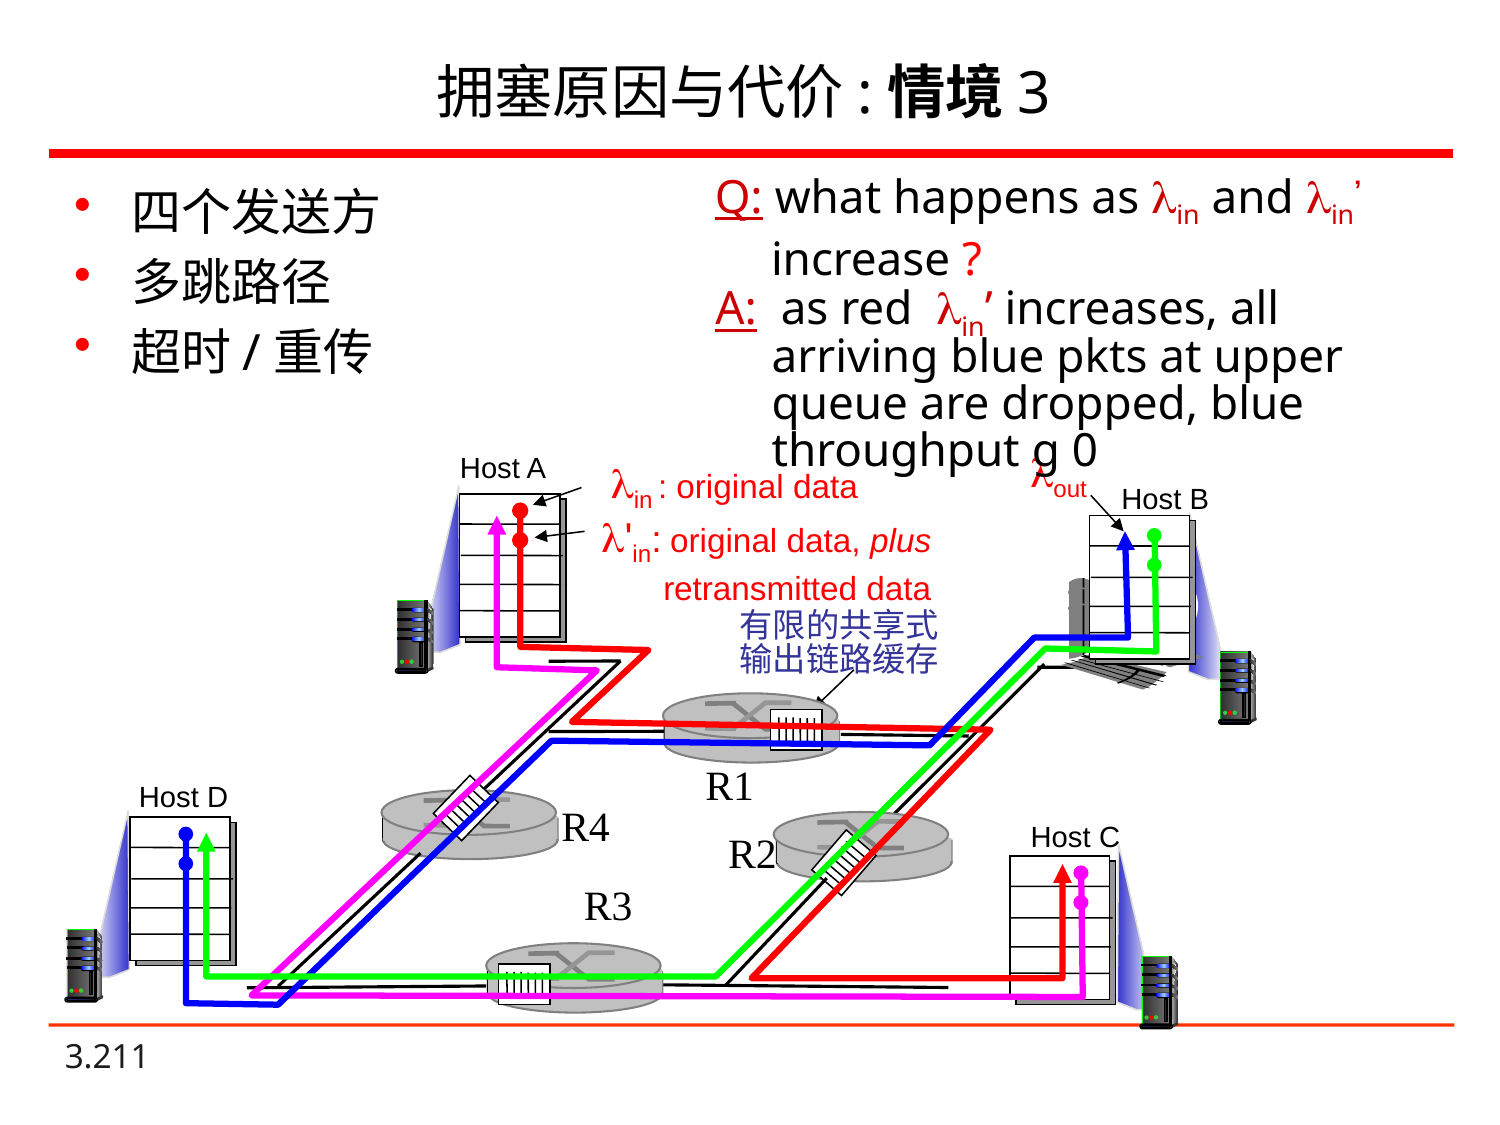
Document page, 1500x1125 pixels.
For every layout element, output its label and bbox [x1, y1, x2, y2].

text_box [442, 442, 564, 481]
title [59, 37, 1443, 143]
list [59, 173, 660, 379]
text_box [123, 770, 244, 809]
text_box [64, 160, 1465, 1029]
